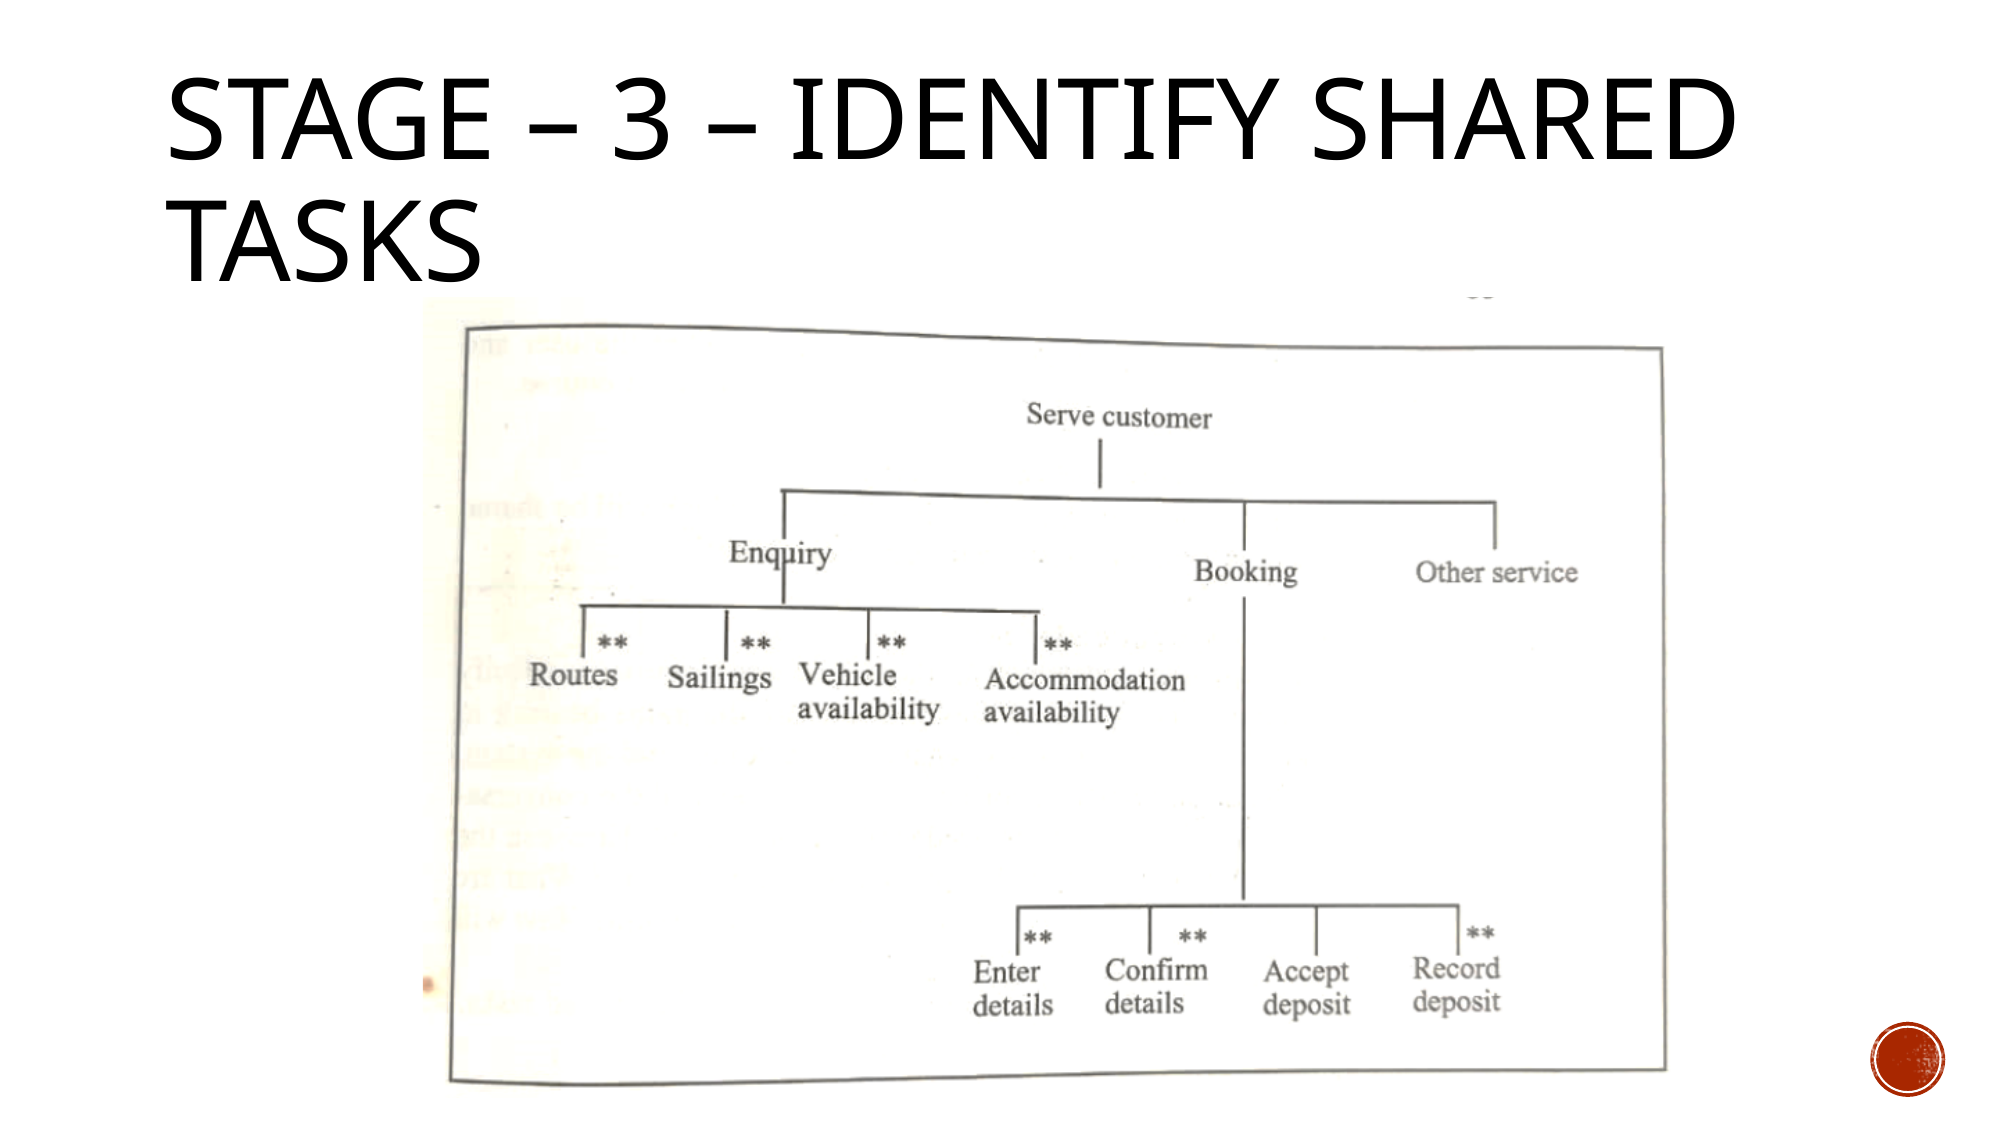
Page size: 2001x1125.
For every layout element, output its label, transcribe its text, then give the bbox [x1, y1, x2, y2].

title STAGE – 3 – IDENTIFY SHARED TASKS [150, 52, 1801, 317]
picture [1870, 1021, 1946, 1097]
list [422, 297, 1686, 1098]
